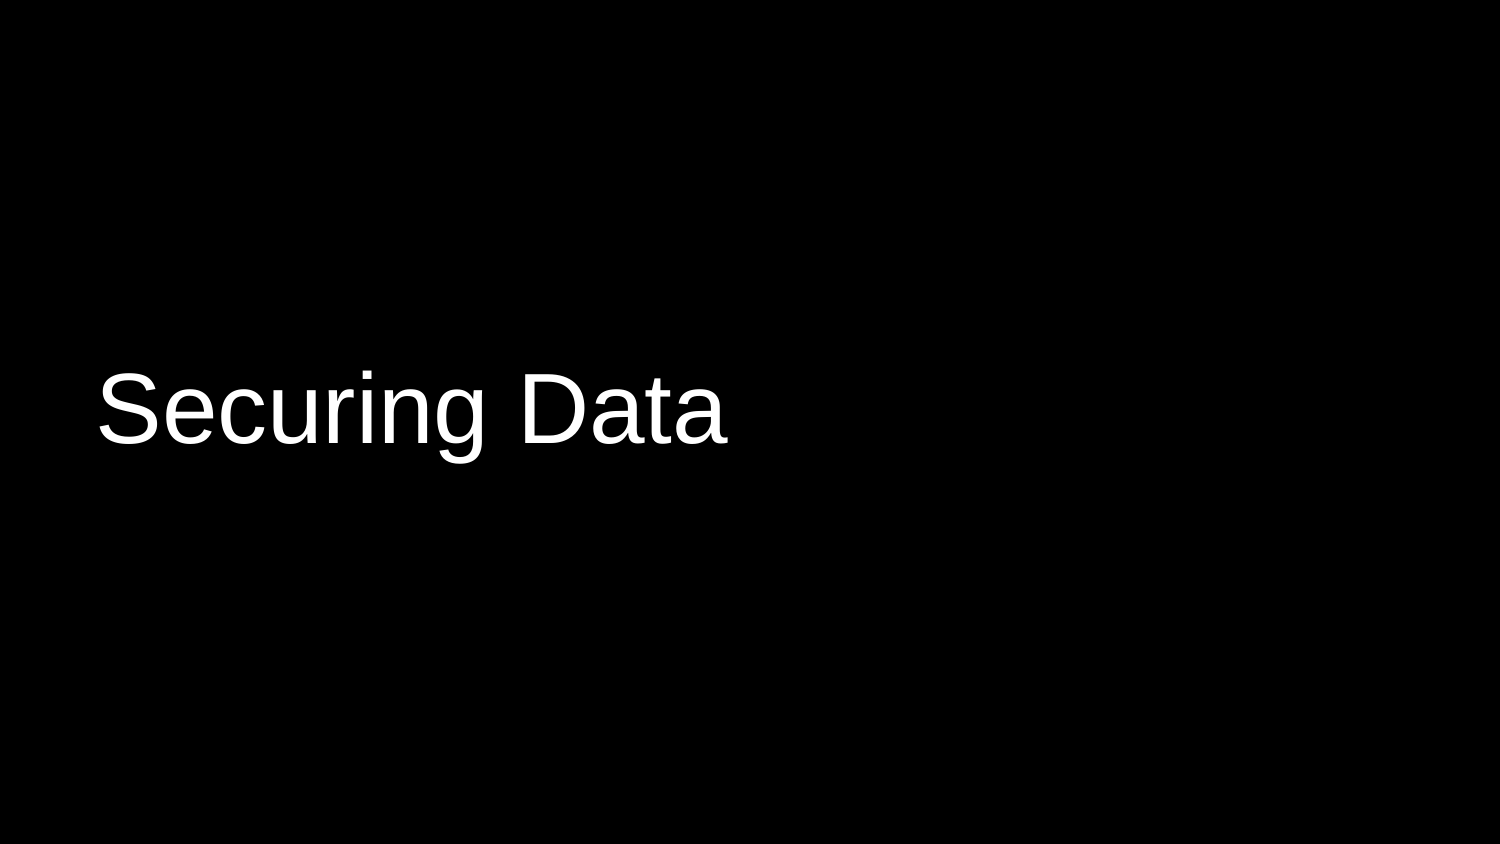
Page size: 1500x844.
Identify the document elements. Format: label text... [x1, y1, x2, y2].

title Securing Data [80, 73, 1425, 745]
